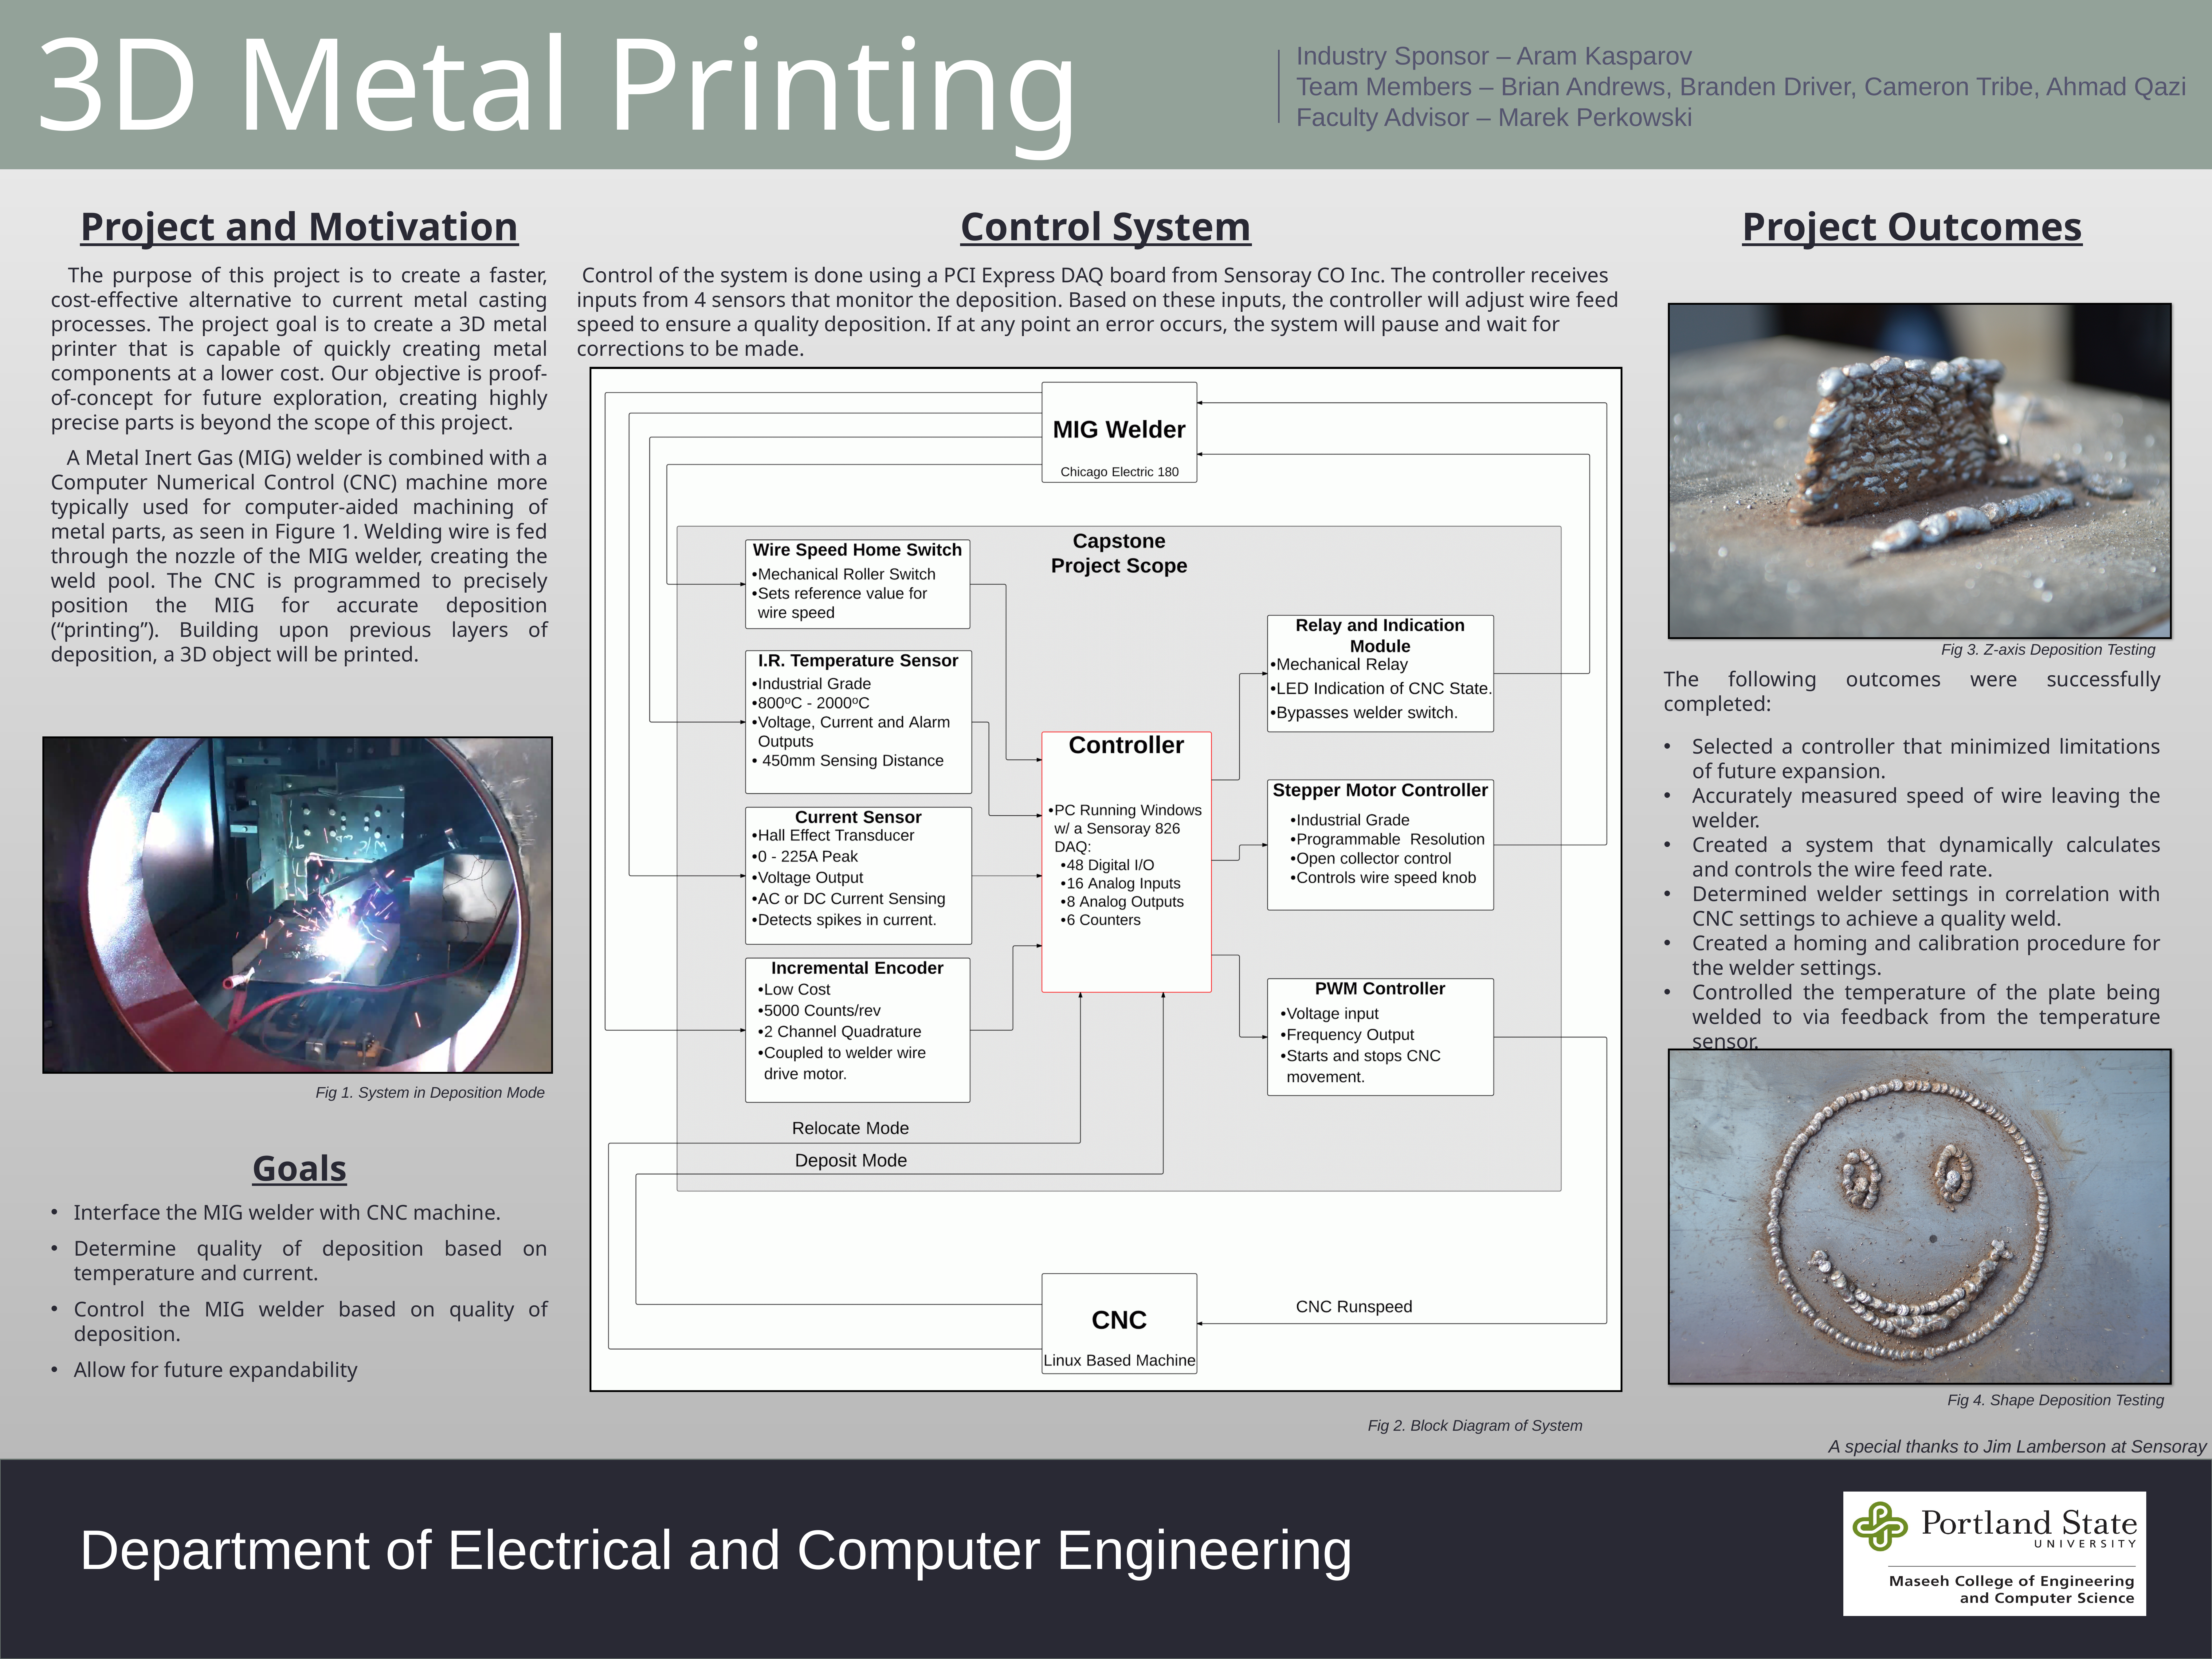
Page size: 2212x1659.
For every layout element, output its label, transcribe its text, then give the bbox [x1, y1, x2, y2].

text_box [0, 1459, 2212, 1659]
text_box Control System Control of the system is done using a PCI Express DAQ board from Sensoray CO Inc. The controller receives inputs from 4 sensors that monitor the deposition. Based on these inputs, the controller will adjust wire feed speed to ensure a quality deposition. If at any point an error occurs, the system will pause and wait for corrections to be made. [572, 199, 1640, 364]
text_box Fig 4. Shape Deposition Testing [1921, 1388, 2190, 1411]
text_box Fig 1. System in Deposition Mode [311, 1080, 580, 1104]
text_box [0, 34, 2212, 169]
picture [1669, 304, 2170, 637]
text_box A special thanks to Jim Lamberson at Sensoray [1720, 1432, 2212, 1459]
text_box Project Outcomes The following outcomes were successfully completed: Selected a controller that minimized limitations of future expansion. Accurately measured speed of wire leaving the welder. Created a system that dynamically calculates and controls the wire feed rate. Determined welder settings in correlation with CNC settings to achieve a quality weld. Created a homing and calibration procedure for the welder settings. Controlled the temperature of the plate being welded to via feedback from the temperature sensor. [1659, 199, 2166, 1142]
picture [44, 738, 551, 1072]
text_box Fig 2. Block Diagram of System [1363, 1413, 1632, 1437]
picture [1669, 1050, 2170, 1383]
picture [591, 369, 1621, 1390]
text_box Department of Electrical and Computer Engineering [76, 1512, 1590, 1583]
text_box 3D Metal Printing [30, 0, 1154, 159]
text_box Fig 3. Z-axis Deposition Testing [1937, 637, 2206, 661]
text_box Project and Motivation The purpose of this project is to create a faster, cost-effective alternative to current metal casting processes. The project goal is to create a 3D metal printer that is capable of quickly creating metal components at a lower cost. Our objective is proof-of-concept for future exploration, creating highly precise parts is beyond the scope of this project. A Metal Inert Gas (MIG) welder is combined with a Computer Numerical Control (CNC) machine more typically used for computer-aided machining of metal parts, as seen in Figure 1. Welding wire is fed through the nozzle of the MIG welder, creating the weld pool. The CNC is programmed to precisely position the MIG for accurate deposition (“printing”). Building upon previous layers of deposition, a 3D object will be printed. Goals Interface the MIG welder with CNC machine. Determine quality of deposition based on temperature and current. Control the MIG welder based on quality of deposition. Allow for future expandability [46, 1074, 553, 1363]
text_box Project and Motivation The purpose of this project is to create a faster, cost-effective alternative to current metal casting processes. The project goal is to create a 3D metal printer that is capable of quickly creating metal components at a lower cost. Our objective is proof-of-concept for future exploration, creating highly precise parts is beyond the scope of this project. A Metal Inert Gas (MIG) welder is combined with a Computer Numerical Control (CNC) machine more typically used for computer-aided machining of metal parts, as seen in Figure 1. Welding wire is fed through the nozzle of the MIG welder, creating the weld pool. The CNC is programmed to precisely position the MIG for accurate deposition (“printing”). Building upon previous layers of deposition, a 3D object will be printed. Goals Interface the MIG welder with CNC machine. Determine quality of deposition based on temperature and current. Control the MIG welder based on quality of deposition. Allow for future expandability [46, 199, 553, 736]
text_box Industry Sponsor – Aram Kasparov Team Members – Brian Andrews, Branden Driver, Cameron Tribe, Ahmad Qazi Faculty Advisor – Marek Perkowski [1292, 37, 2212, 135]
picture [1843, 1491, 2146, 1616]
